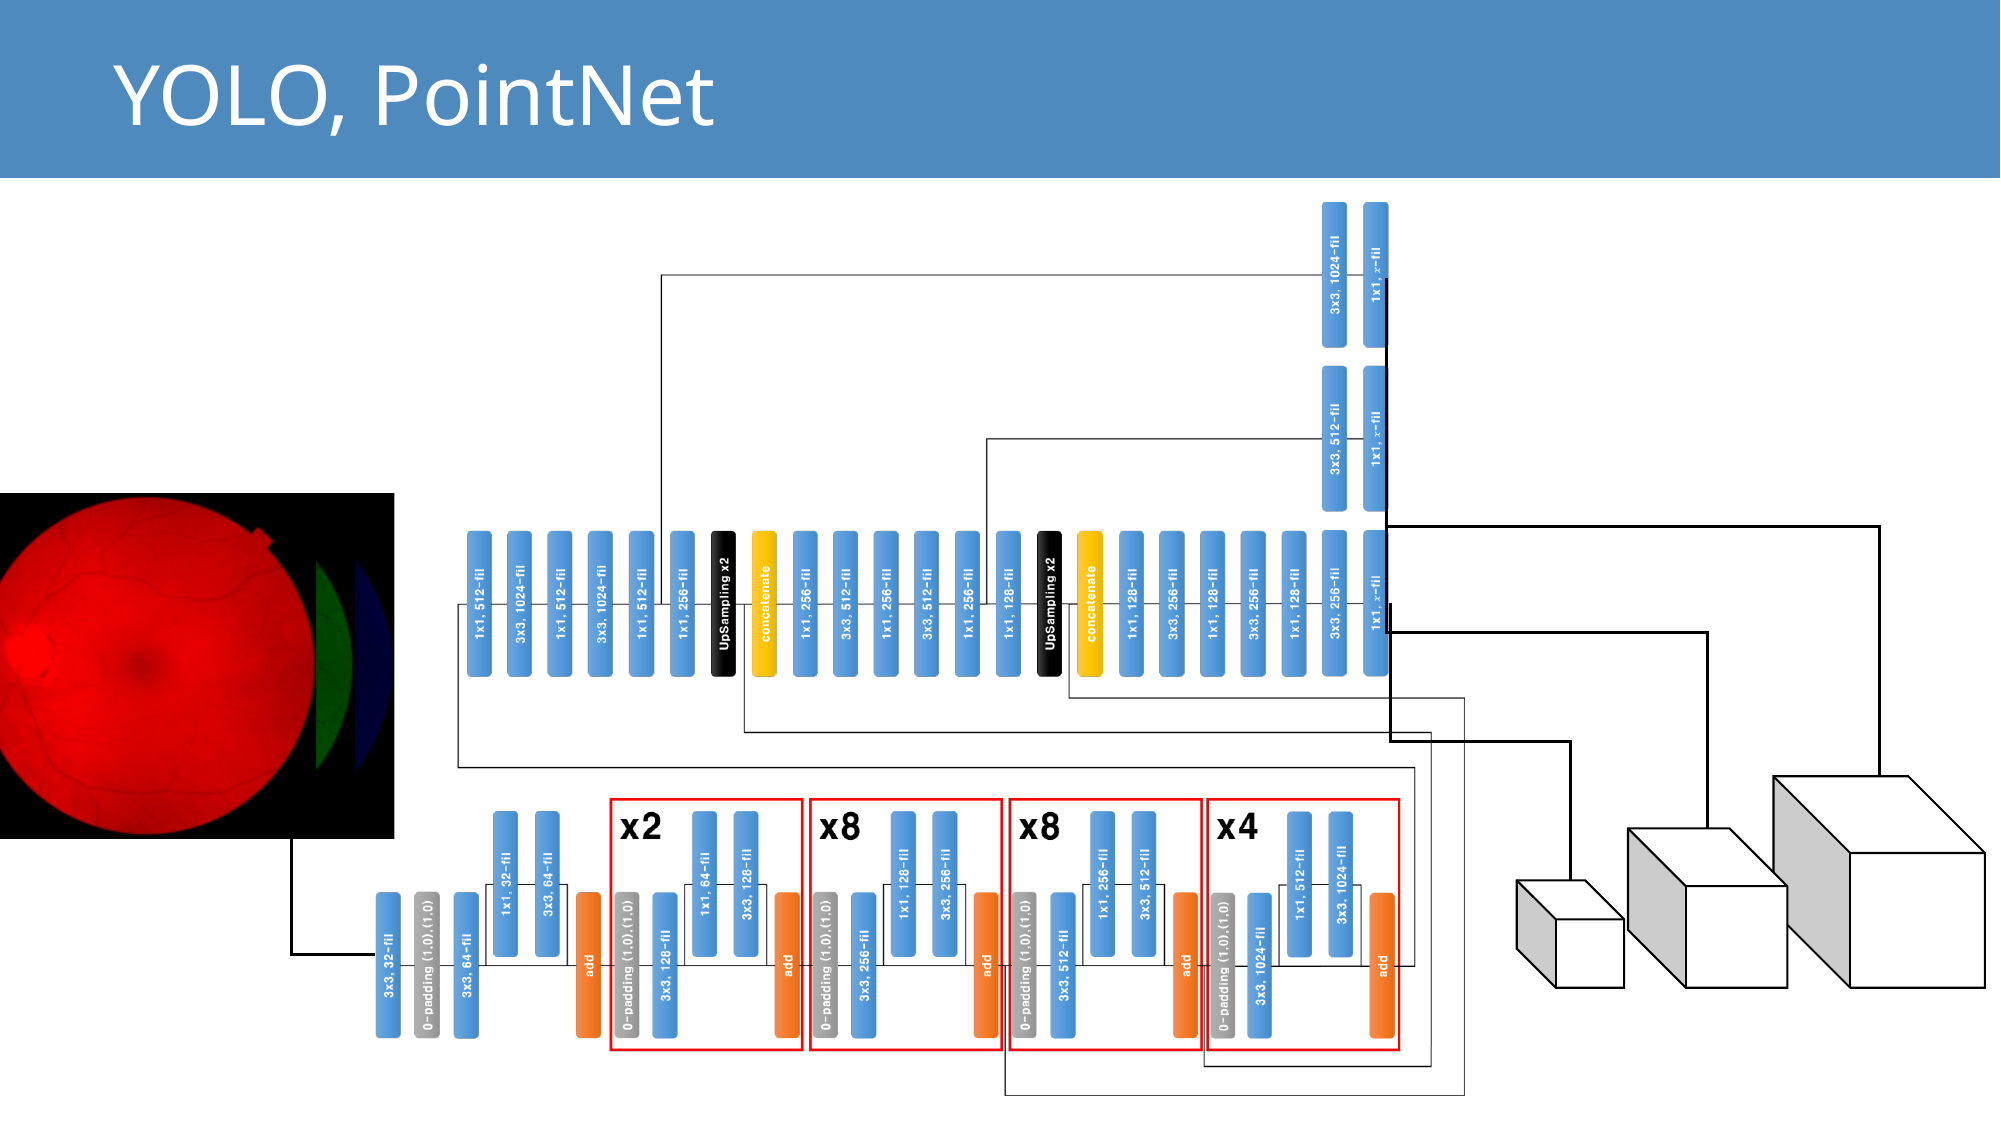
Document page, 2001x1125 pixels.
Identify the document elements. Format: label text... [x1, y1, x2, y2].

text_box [1331, 661, 1610, 822]
picture [376, 103, 1465, 1125]
text_box YOLO, PointNet [98, 34, 731, 150]
text_box [1772, 775, 1986, 989]
text_box [1626, 827, 1789, 989]
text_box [1364, 299, 1863, 755]
text_box Section 2 [1633, 830, 1783, 885]
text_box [207, 839, 375, 955]
text_box : 가장 확률이 높은 녹내장 심각도 [1778, 778, 1980, 851]
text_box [0, 493, 395, 839]
text_box [1515, 879, 1626, 989]
text_box Section 3 [1521, 882, 1620, 918]
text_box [1337, 486, 1729, 780]
